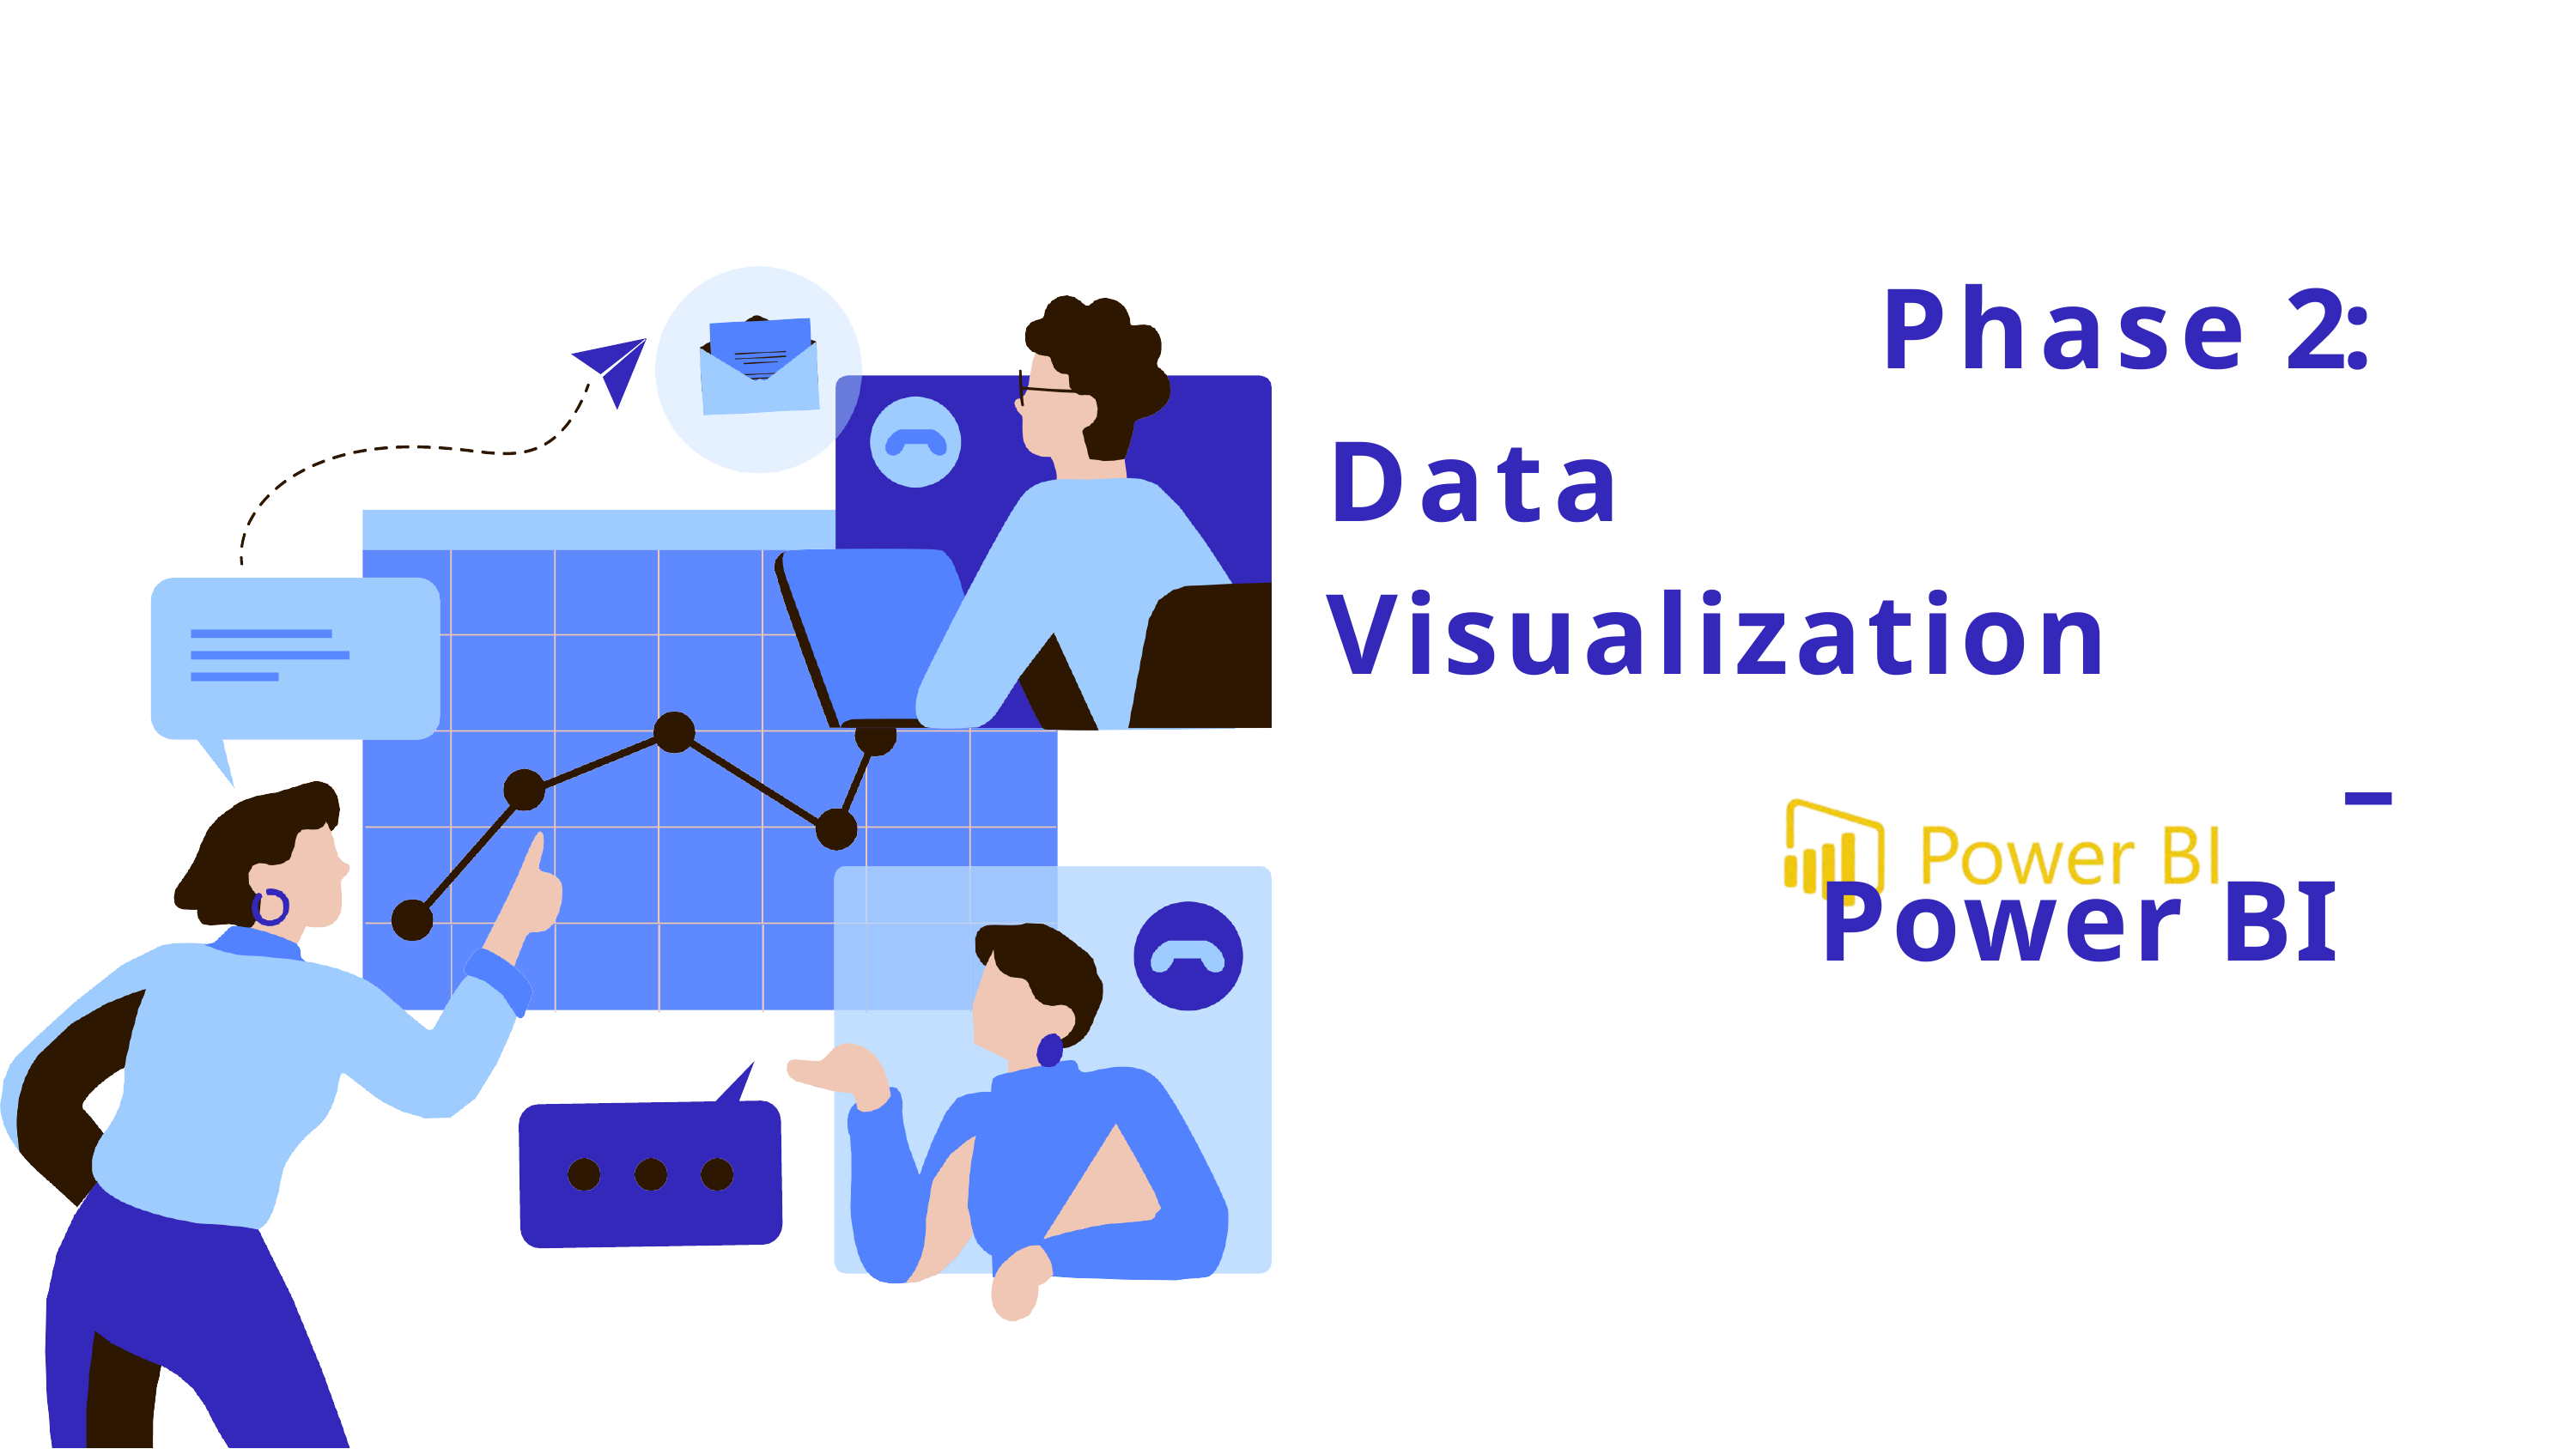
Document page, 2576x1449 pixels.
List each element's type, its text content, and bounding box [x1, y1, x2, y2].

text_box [0, 266, 1272, 1448]
title Phase 2: Data Visualization – Power BI [1324, 235, 2372, 984]
picture [1775, 791, 2232, 915]
